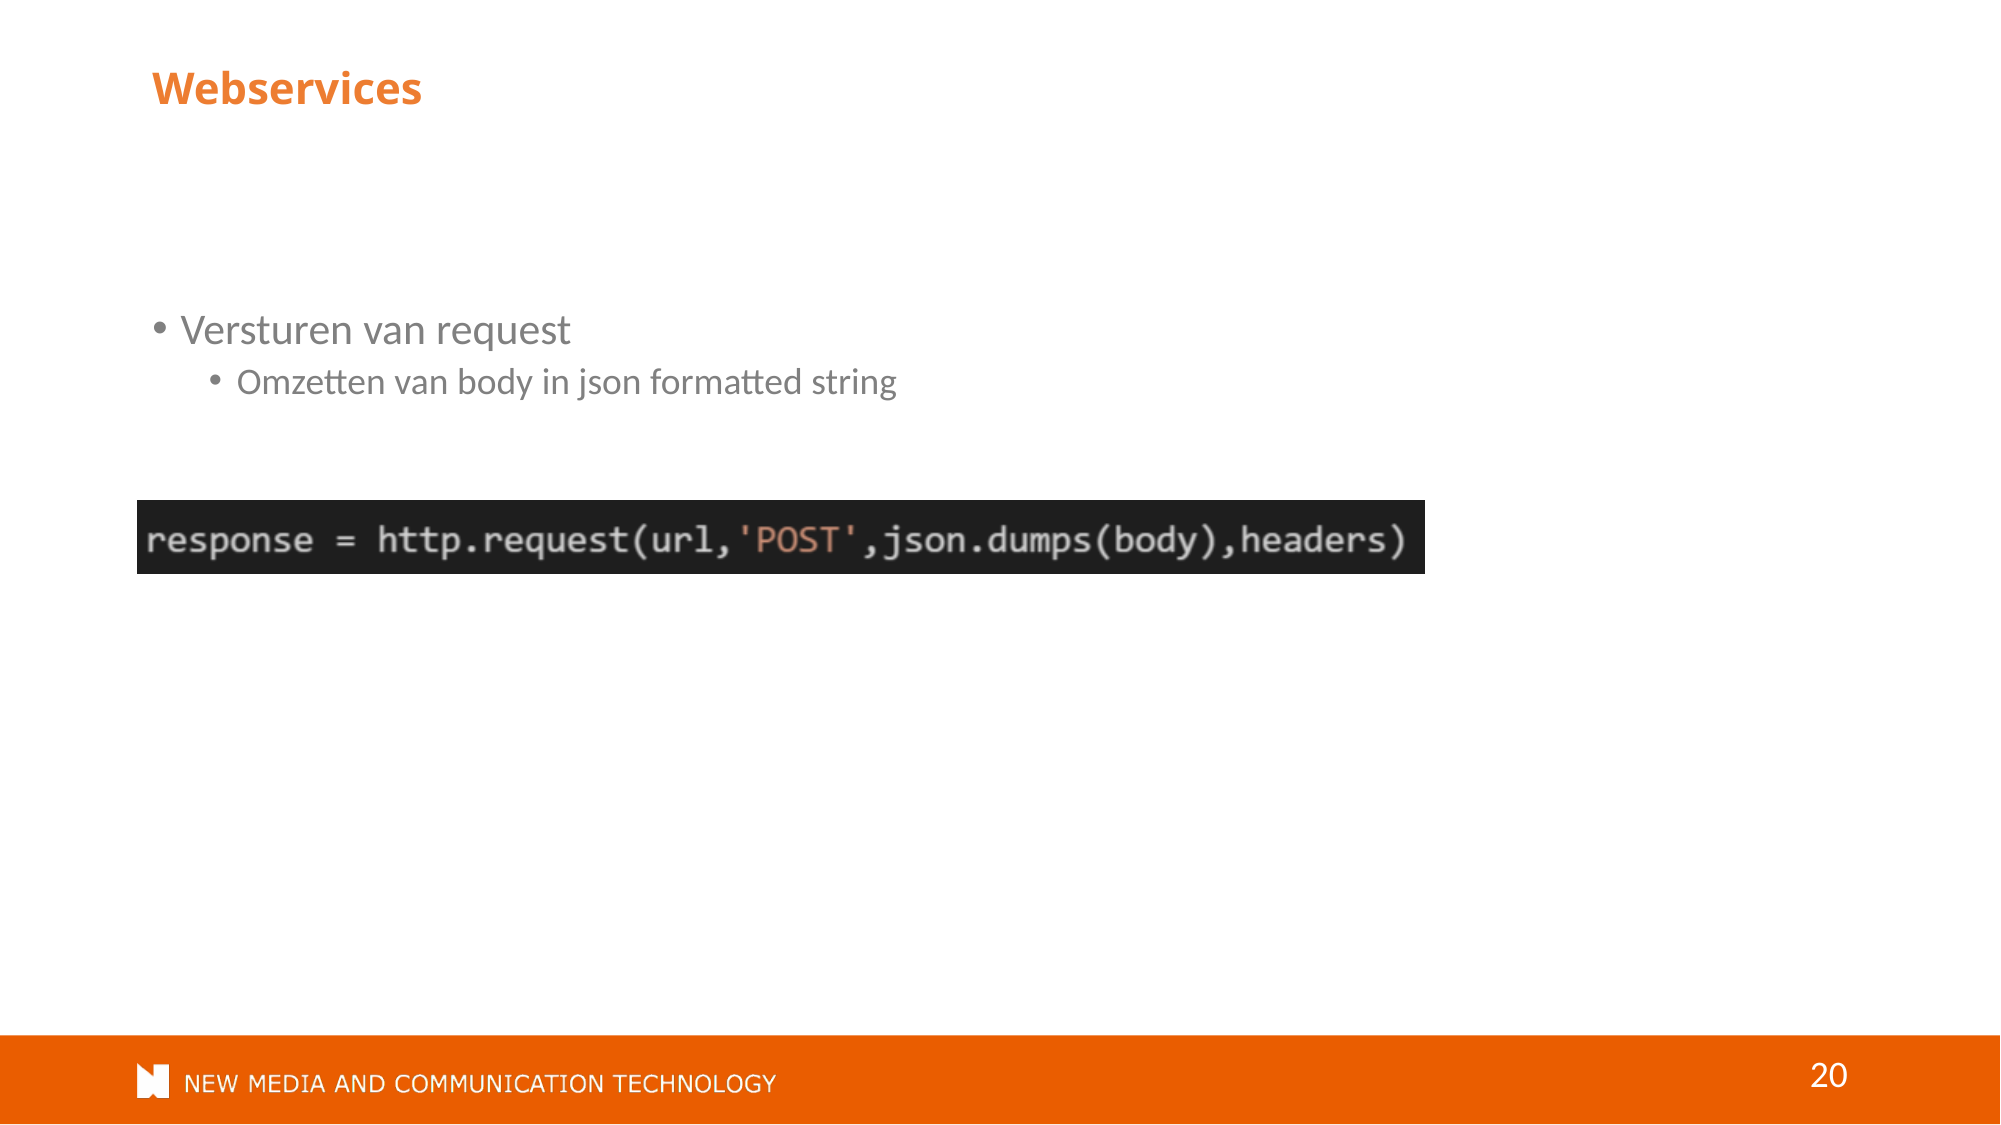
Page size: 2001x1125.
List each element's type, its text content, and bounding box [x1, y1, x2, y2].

slide_number 20 [1412, 1042, 1863, 1103]
picture [137, 1063, 832, 1103]
list Versturen van request Omzetten van body in json formatted string [137, 299, 1863, 1014]
picture [137, 500, 1425, 574]
title Webservices [137, 59, 1863, 278]
